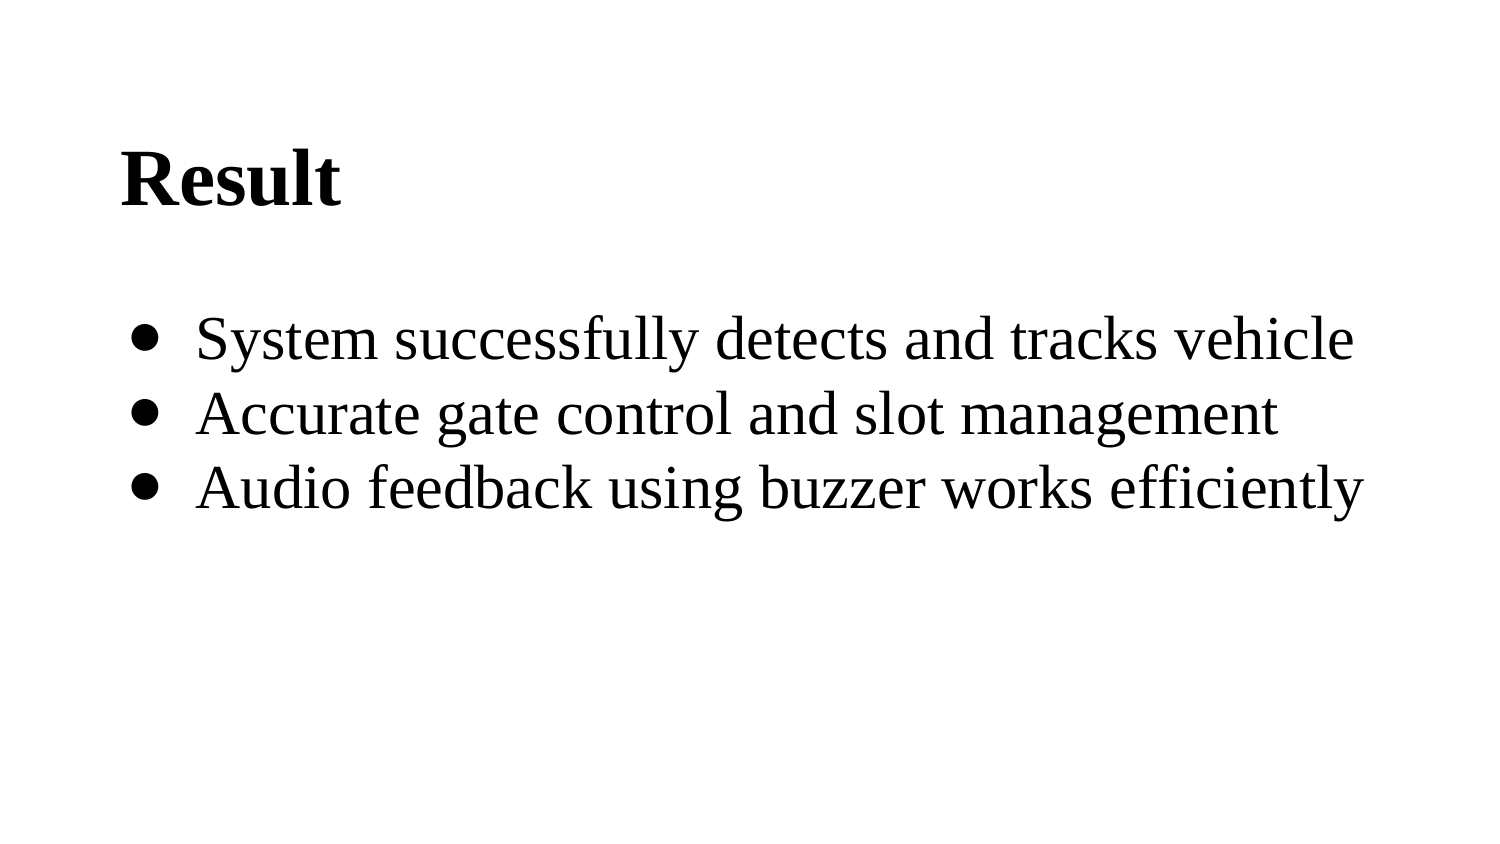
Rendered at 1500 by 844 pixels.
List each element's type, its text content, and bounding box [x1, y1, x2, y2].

text_box Result System successfully detects and tracks vehicle Accurate gate control and slot management Audio feedback using buzzer works efficiently [105, 109, 1435, 652]
